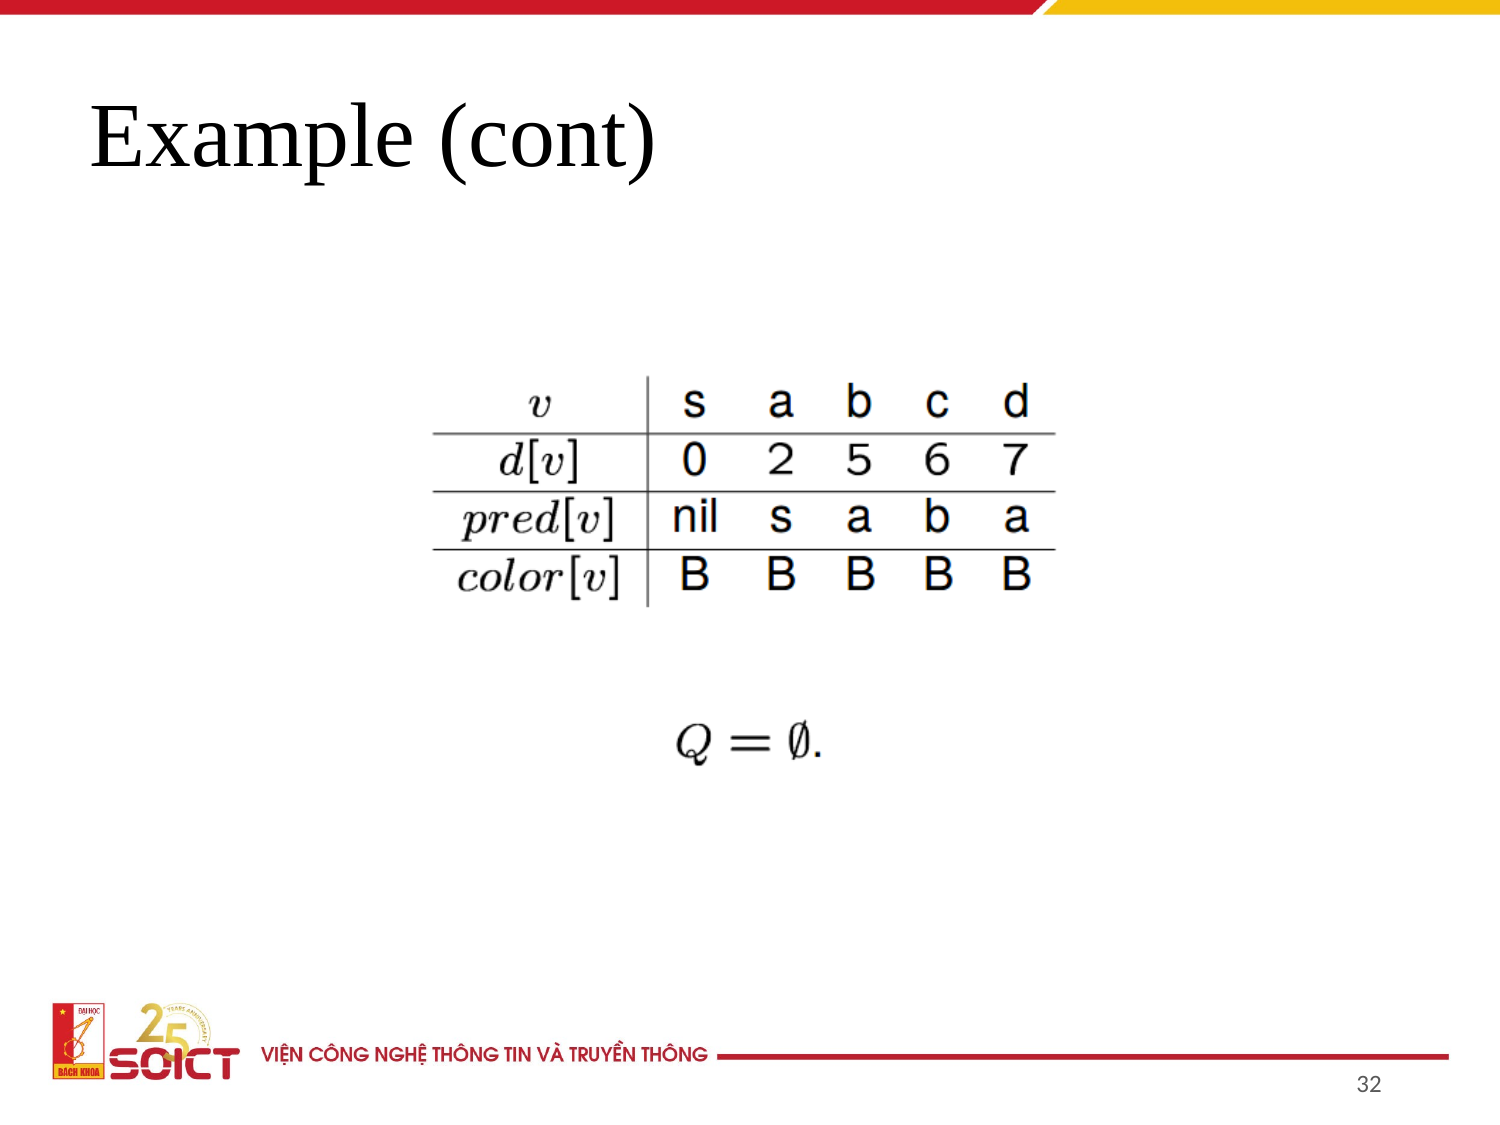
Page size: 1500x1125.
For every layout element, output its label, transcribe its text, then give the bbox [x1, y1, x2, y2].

title Example (cont) [74, 44, 1425, 233]
slide_number 32 [1209, 1052, 1397, 1112]
picture [0, 0, 1500, 1125]
